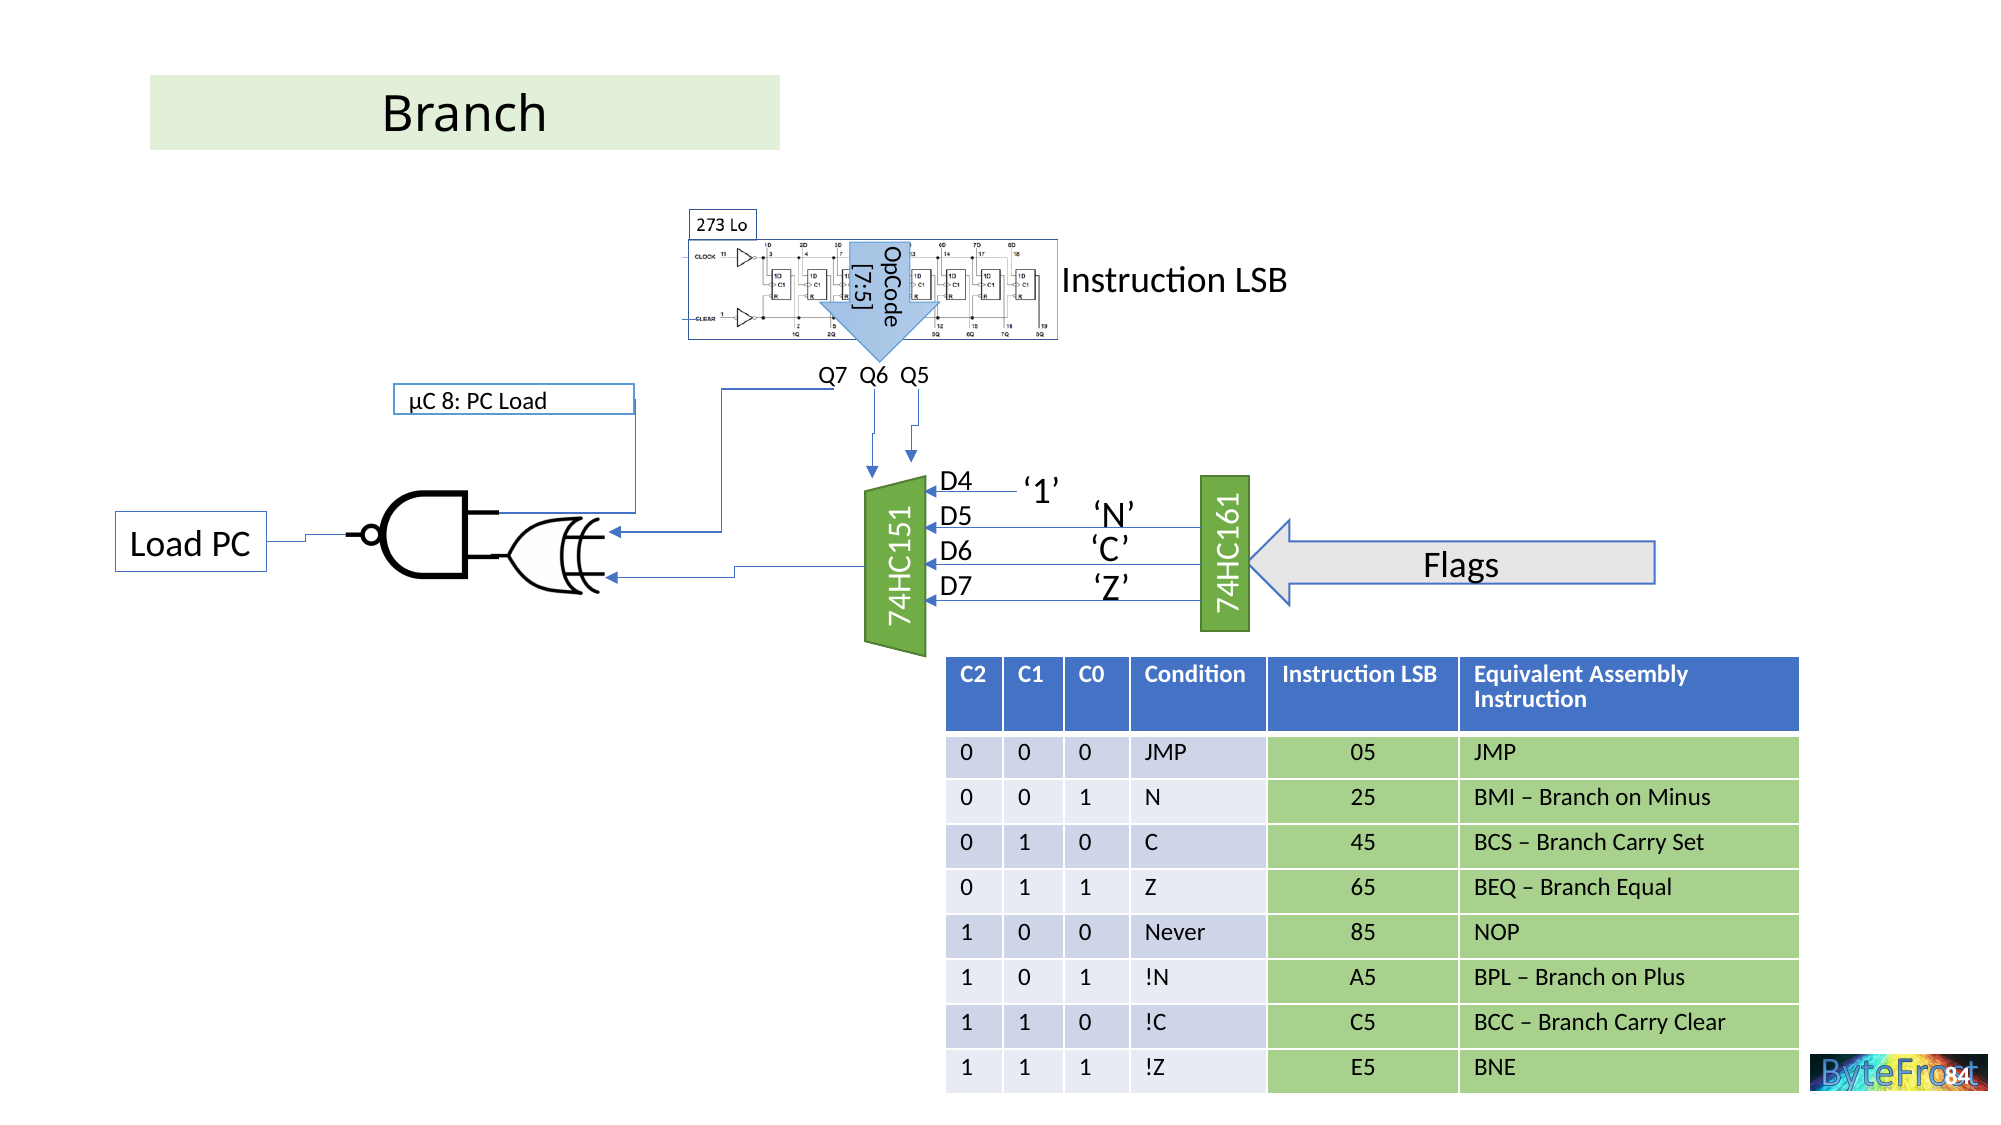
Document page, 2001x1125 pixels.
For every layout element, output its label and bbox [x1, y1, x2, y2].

table_header [1004, 657, 1063, 731]
picture [345, 479, 605, 598]
table_cell [1268, 825, 1458, 868]
table_cell [1268, 1050, 1458, 1093]
table_cell [1460, 1005, 1799, 1048]
table_cell [1131, 870, 1266, 913]
table_cell [1004, 737, 1063, 778]
table_cell [1460, 870, 1799, 913]
table_cell [946, 870, 1002, 913]
table_cell [946, 1005, 1002, 1048]
text_box [115, 511, 346, 572]
table_cell [1065, 780, 1129, 823]
text_box [877, 422, 952, 430]
text_box [393, 346, 1000, 533]
table_cell [1460, 915, 1799, 958]
table_header [1268, 657, 1458, 731]
table_cell [1131, 825, 1266, 868]
table_cell [1065, 915, 1129, 958]
picture [682, 202, 1078, 346]
table_cell [1004, 825, 1063, 868]
table_cell [1065, 825, 1129, 868]
table_cell [1065, 1050, 1129, 1093]
table_cell [1268, 780, 1458, 823]
title [150, 75, 780, 150]
table_cell [1131, 1005, 1266, 1048]
table_cell [1268, 1005, 1458, 1048]
table_cell [946, 825, 1002, 868]
table_cell [1065, 1005, 1129, 1048]
table_header [1460, 657, 1799, 731]
table_cell [1268, 870, 1458, 913]
table_header [946, 657, 1002, 731]
table_cell [1460, 960, 1799, 1003]
table_cell [1004, 915, 1063, 958]
text_box [605, 453, 1656, 658]
table_cell [1268, 737, 1458, 778]
table_cell [1131, 960, 1266, 1003]
table_cell [1004, 870, 1063, 913]
table_header [1131, 657, 1266, 731]
table_cell [1004, 780, 1063, 823]
table_cell [1268, 960, 1458, 1003]
table_cell [1065, 737, 1129, 778]
table_header [1065, 657, 1129, 731]
table_cell [1004, 960, 1063, 1003]
table_cell [1131, 1050, 1266, 1093]
table_cell [1268, 915, 1458, 958]
table_cell [1460, 1050, 1799, 1093]
table_cell [1004, 1050, 1063, 1093]
picture [1810, 1054, 1988, 1091]
table_cell [1065, 870, 1129, 913]
table_cell [1460, 737, 1799, 778]
text_box [1078, 247, 1304, 308]
table_cell [1065, 960, 1129, 1003]
table_cell [946, 737, 1002, 778]
table_cell [946, 780, 1002, 823]
table_cell [946, 1050, 1002, 1093]
table_cell [946, 960, 1002, 1003]
table_cell [1131, 780, 1266, 823]
table_cell [946, 915, 1002, 958]
table_cell [1131, 737, 1266, 778]
table_cell [1131, 915, 1266, 958]
table_cell [1460, 780, 1799, 823]
table_cell [1004, 1005, 1063, 1048]
table_cell [1460, 825, 1799, 868]
